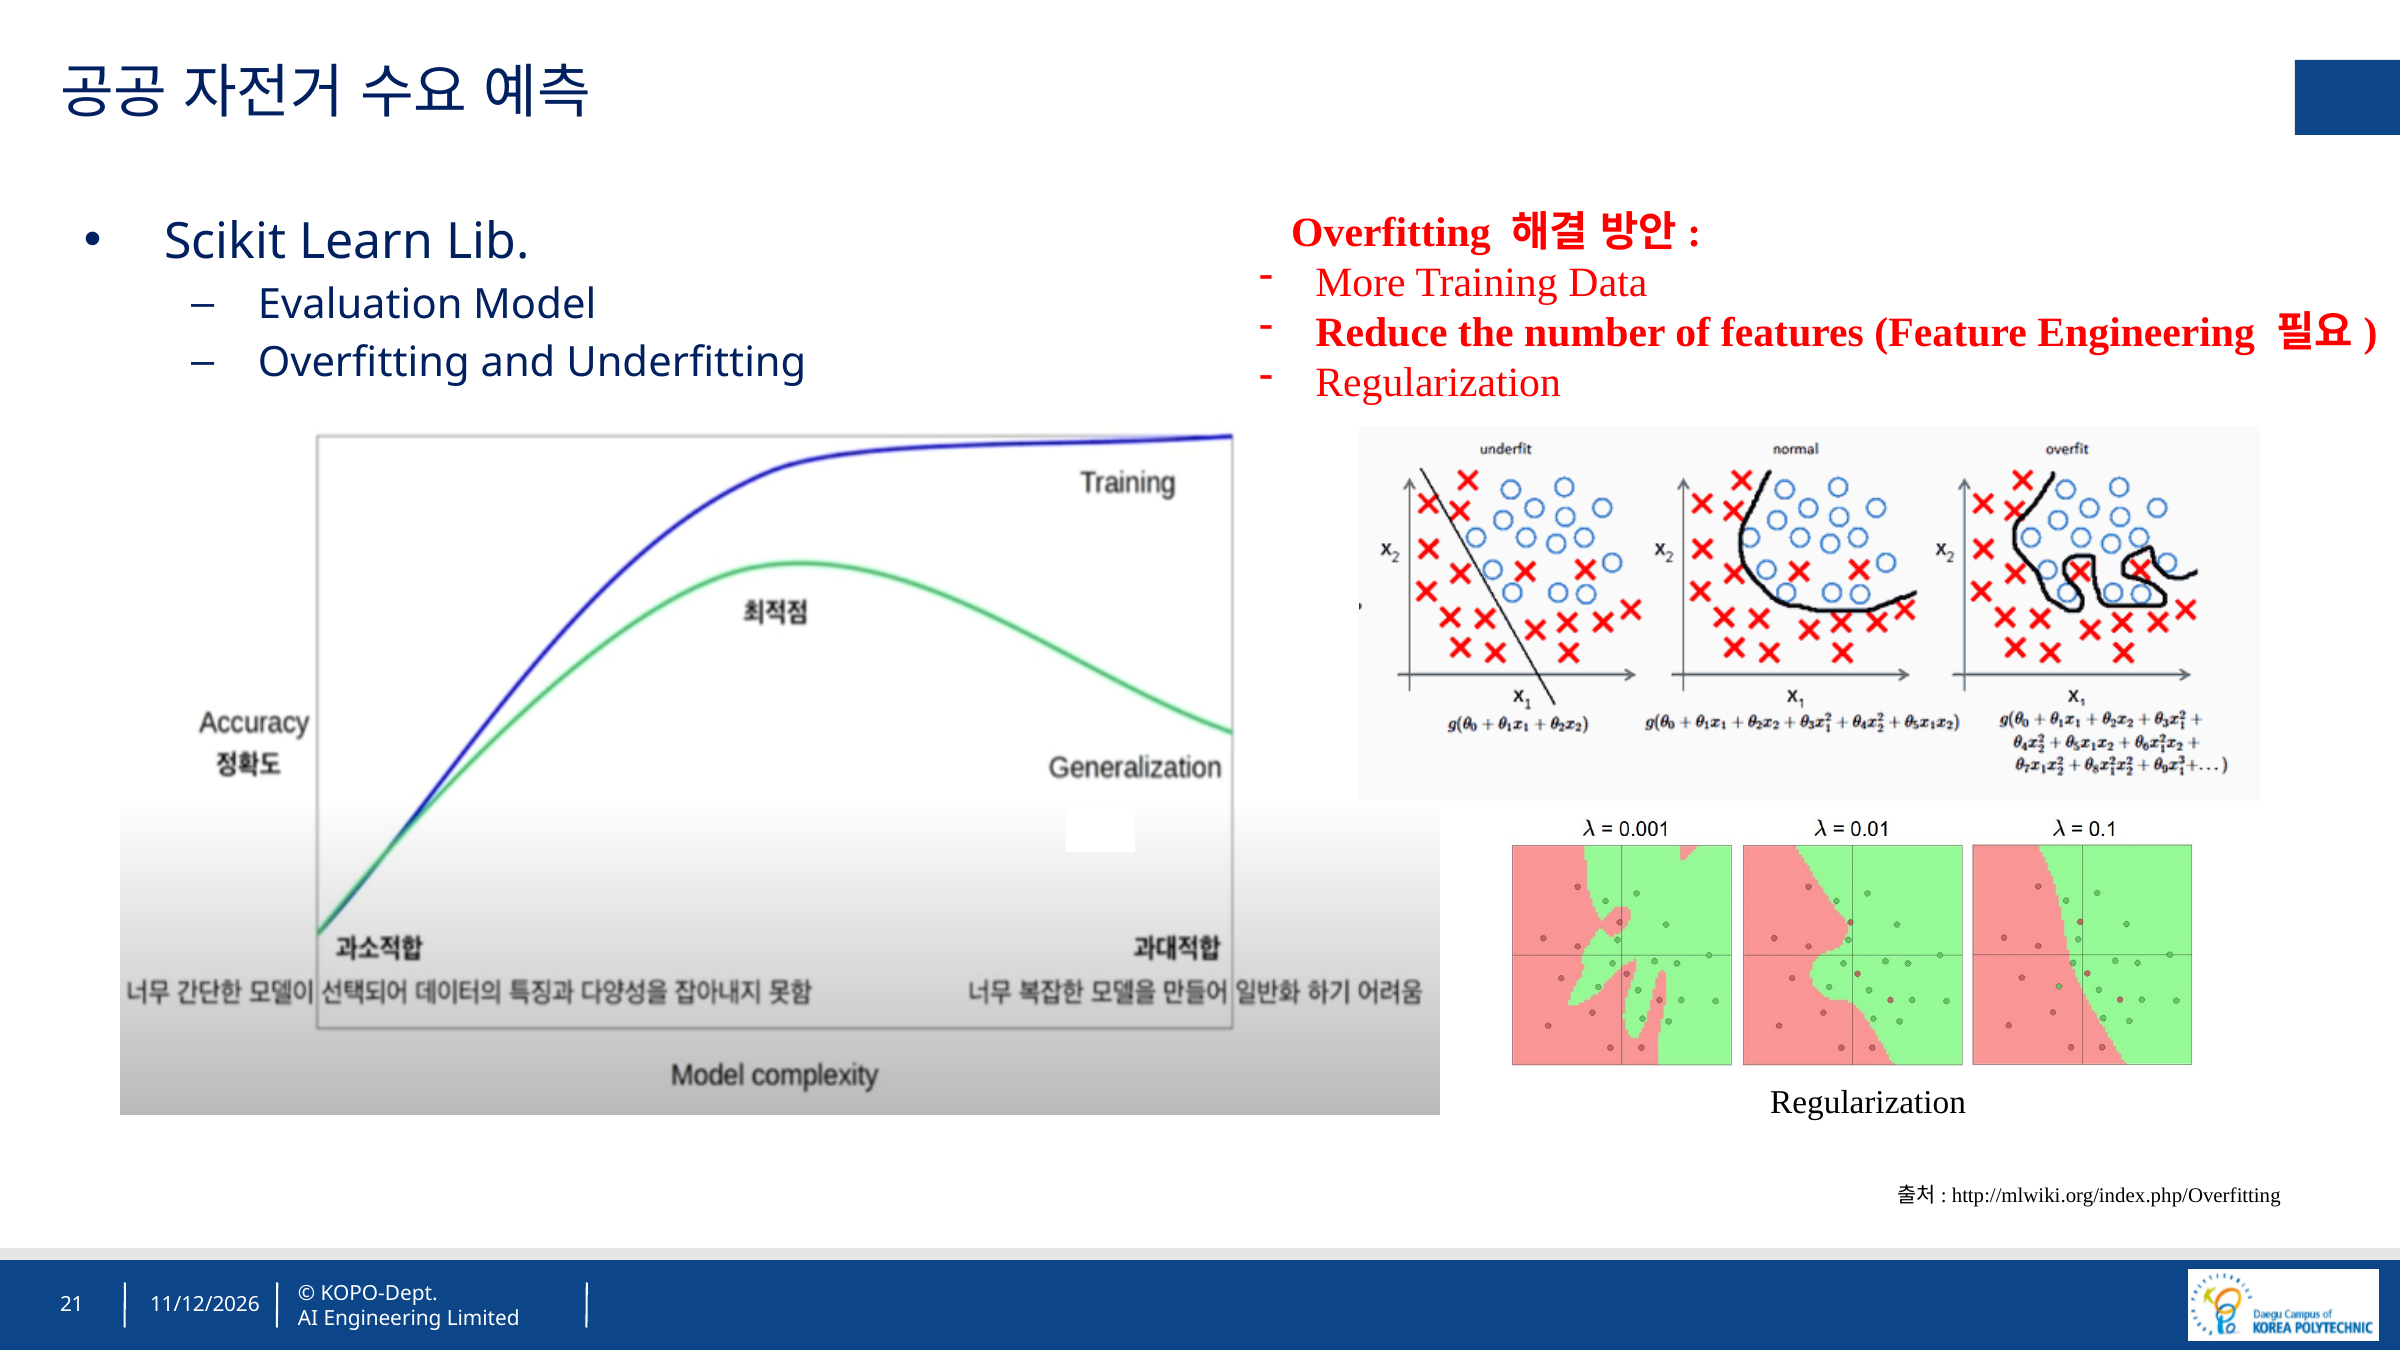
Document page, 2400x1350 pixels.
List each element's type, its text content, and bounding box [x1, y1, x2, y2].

list 공공 자전거 수요 예측 [60, 54, 2235, 175]
list Scikit Learn Lib. Evaluation Model Overfitting and Underfitting [62, 197, 1169, 348]
text_box Overfitting 해결 방안: More Training Data Reduce the number of features (Feature Engineering 필요) Regularization [1169, 197, 2400, 413]
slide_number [150, 1282, 270, 1328]
text_box 출처: http://mlwiki.org/index.php/Overfitting [1883, 1174, 2296, 1215]
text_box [119, 419, 1440, 1115]
picture [2188, 1269, 2379, 1341]
picture [1359, 426, 2260, 801]
picture [1508, 812, 2195, 1069]
text_box Regularization [1755, 1077, 1982, 1128]
slide_number 21 [60, 1282, 120, 1328]
